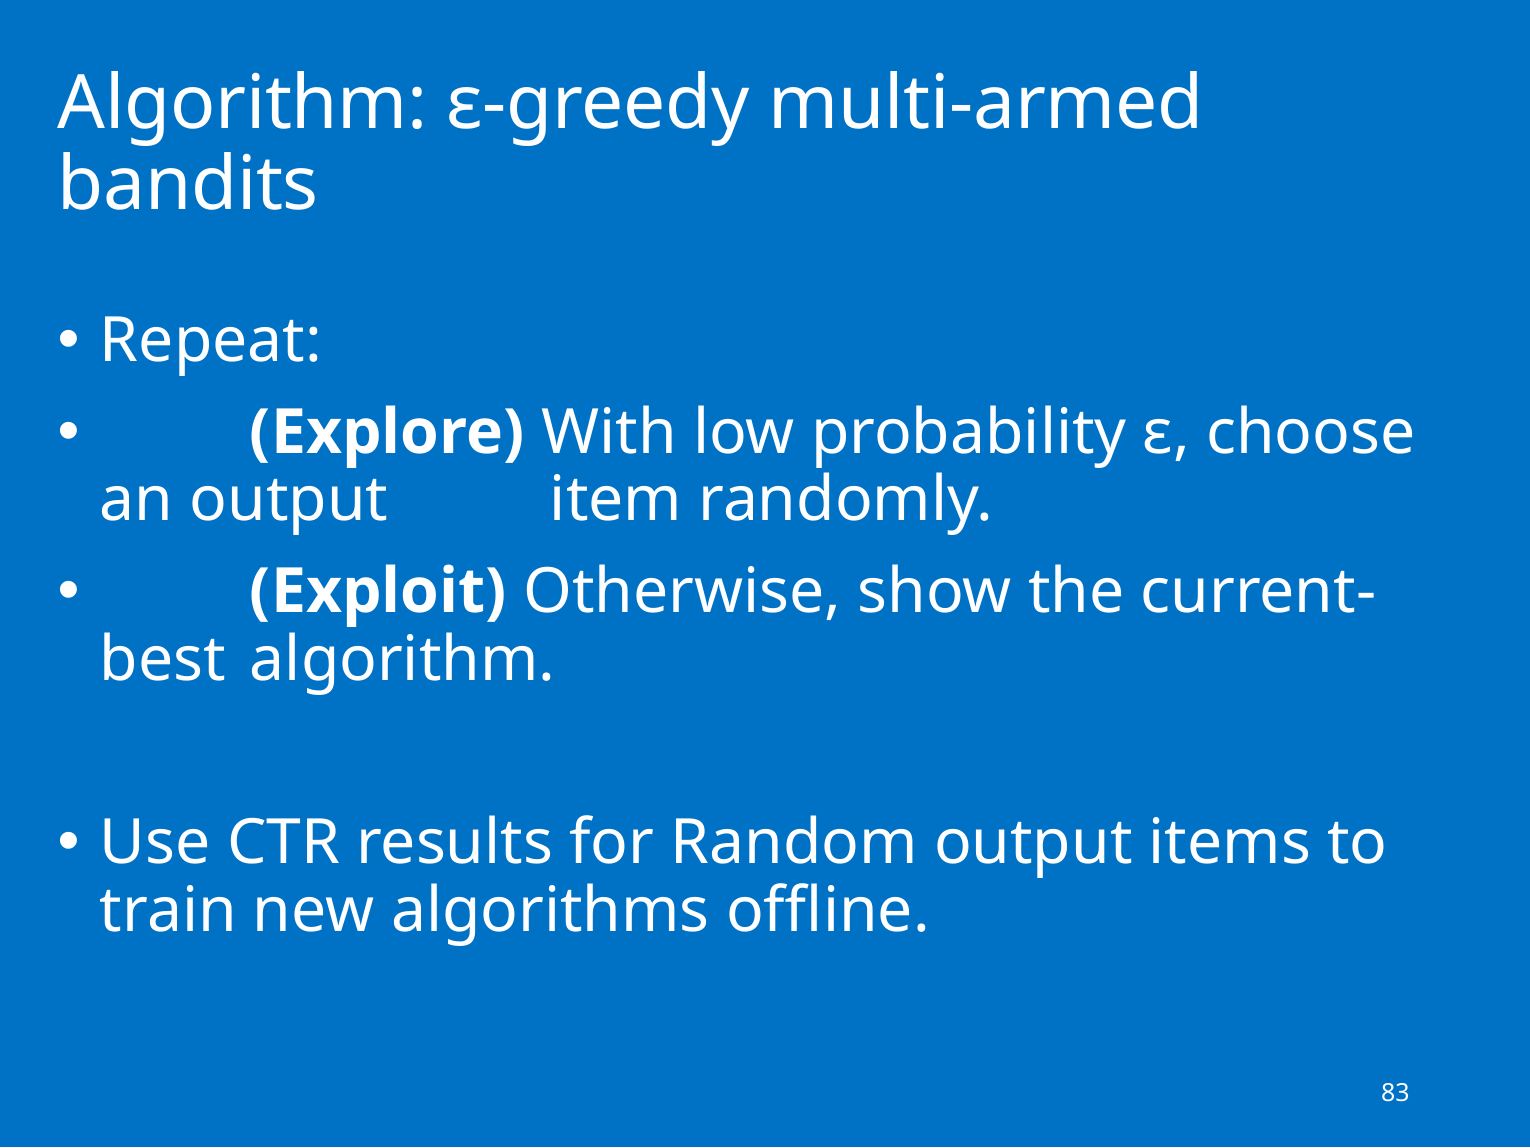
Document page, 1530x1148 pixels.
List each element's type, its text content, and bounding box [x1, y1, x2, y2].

list Repeat: (Explore) With low probability ɛ, choose an output item randomly. (Exploit) Otherwise, show the current-best algorithm. Use CTR results for Random output items to train new algorithms offline. [33, 292, 1497, 1148]
title Algorithm: ɛ-greedy multi-armed bandits [33, 48, 1497, 199]
slide_number 83 [1080, 1063, 1425, 1125]
